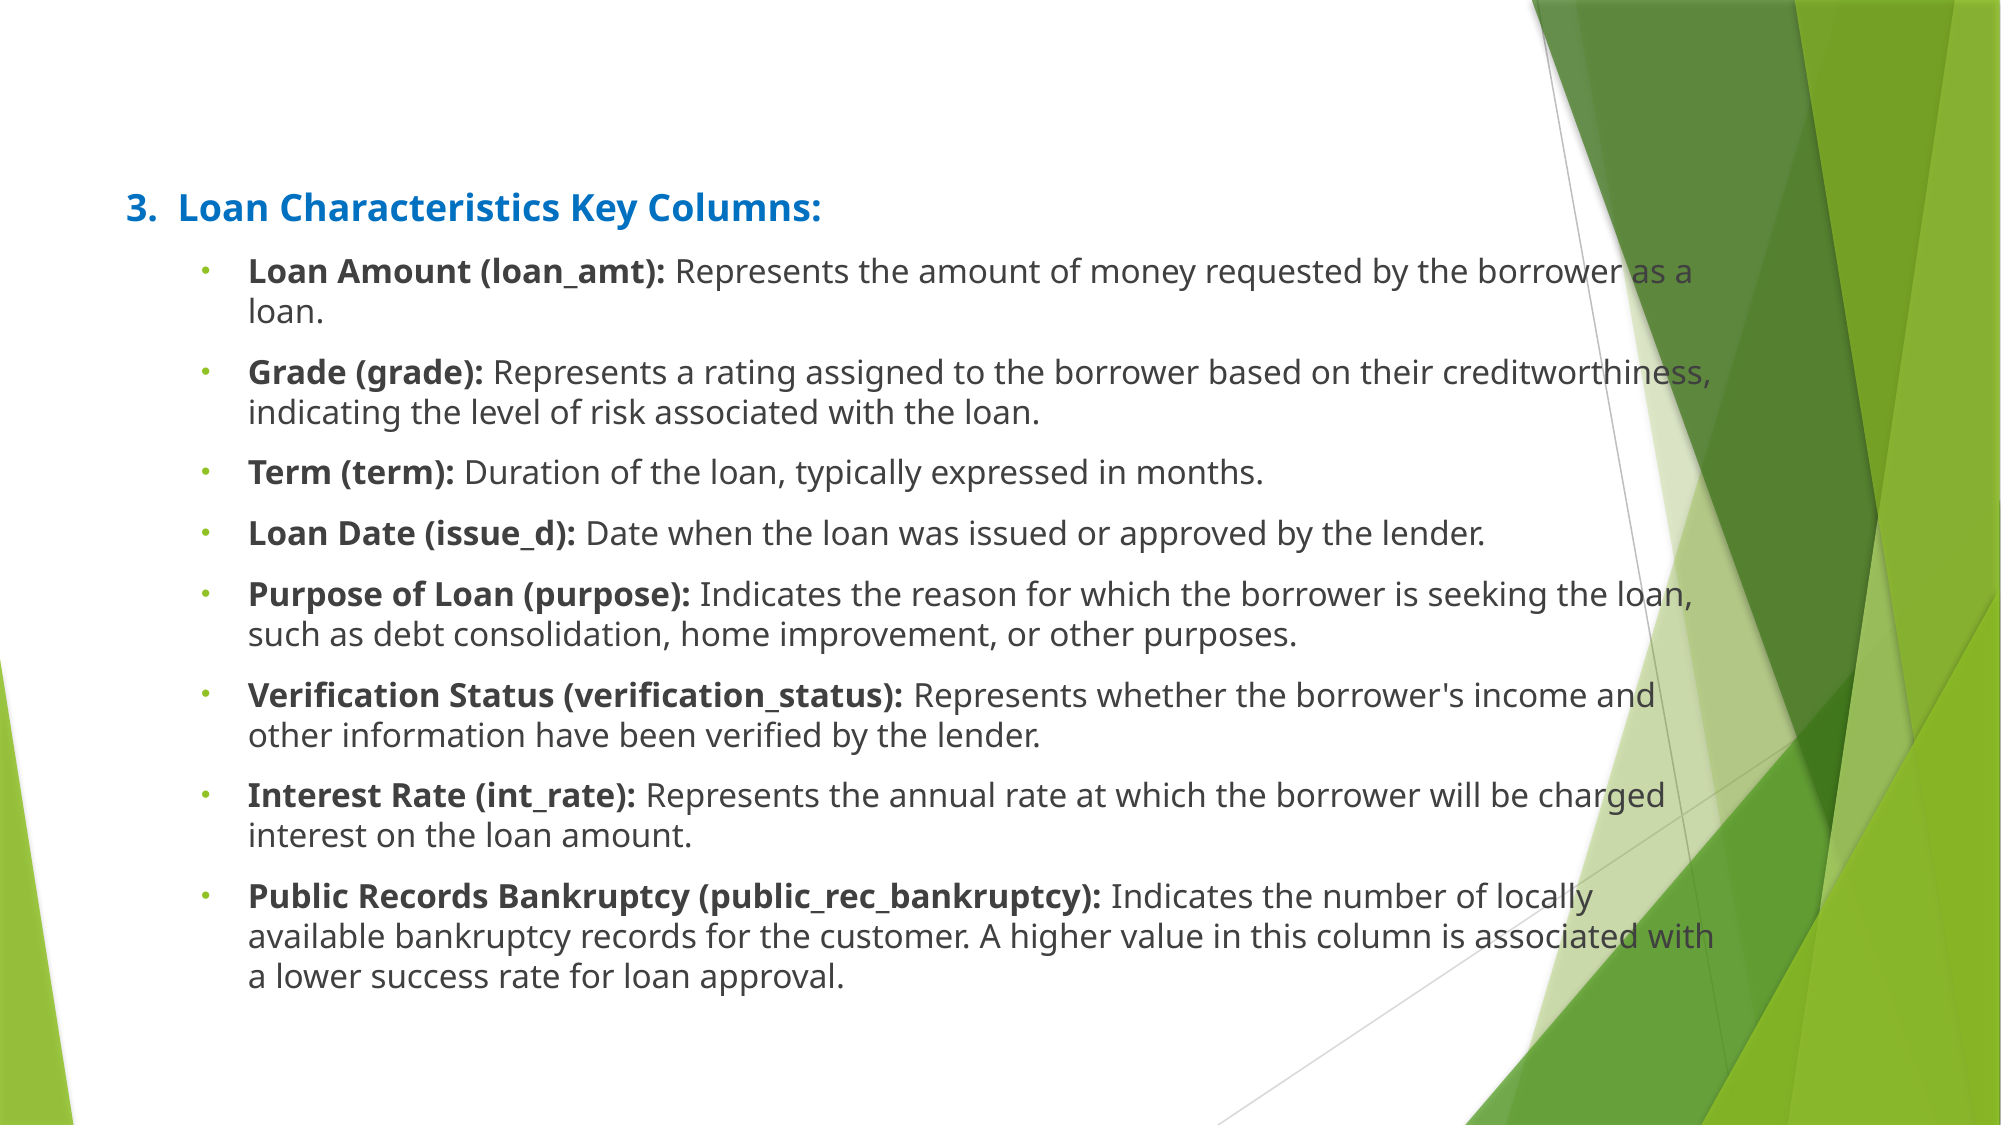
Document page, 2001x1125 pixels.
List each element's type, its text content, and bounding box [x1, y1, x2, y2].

list 3. Loan Characteristics Key Columns: Loan Amount (loan_amt): Represents the amount of money requested by the borrower as a loan. Grade (grade): Represents a rating assigned to the borrower based on their creditworthiness, indicating the level of risk associated with the loan. Term (term): Duration of the loan, typically expressed in months. Loan Date (issue_d): Date when the loan was issued or approved by the lender. Purpose of Loan (purpose): Indicates the reason for which the borrower is seeking the loan, such as debt consolidation, home improvement, or other purposes. Verification Status (verification_status): Represents whether the borrower's income and other information have been verified by the lender. Interest Rate (int_rate): Represents the annual rate at which the borrower will be charged interest on the loan amount. Public Records Bankruptcy (public_rec_bankruptcy): Indicates the number of locally available bankruptcy records for the customer. A higher value in this column is associated with a lower success rate for loan approval. [111, 176, 1738, 906]
